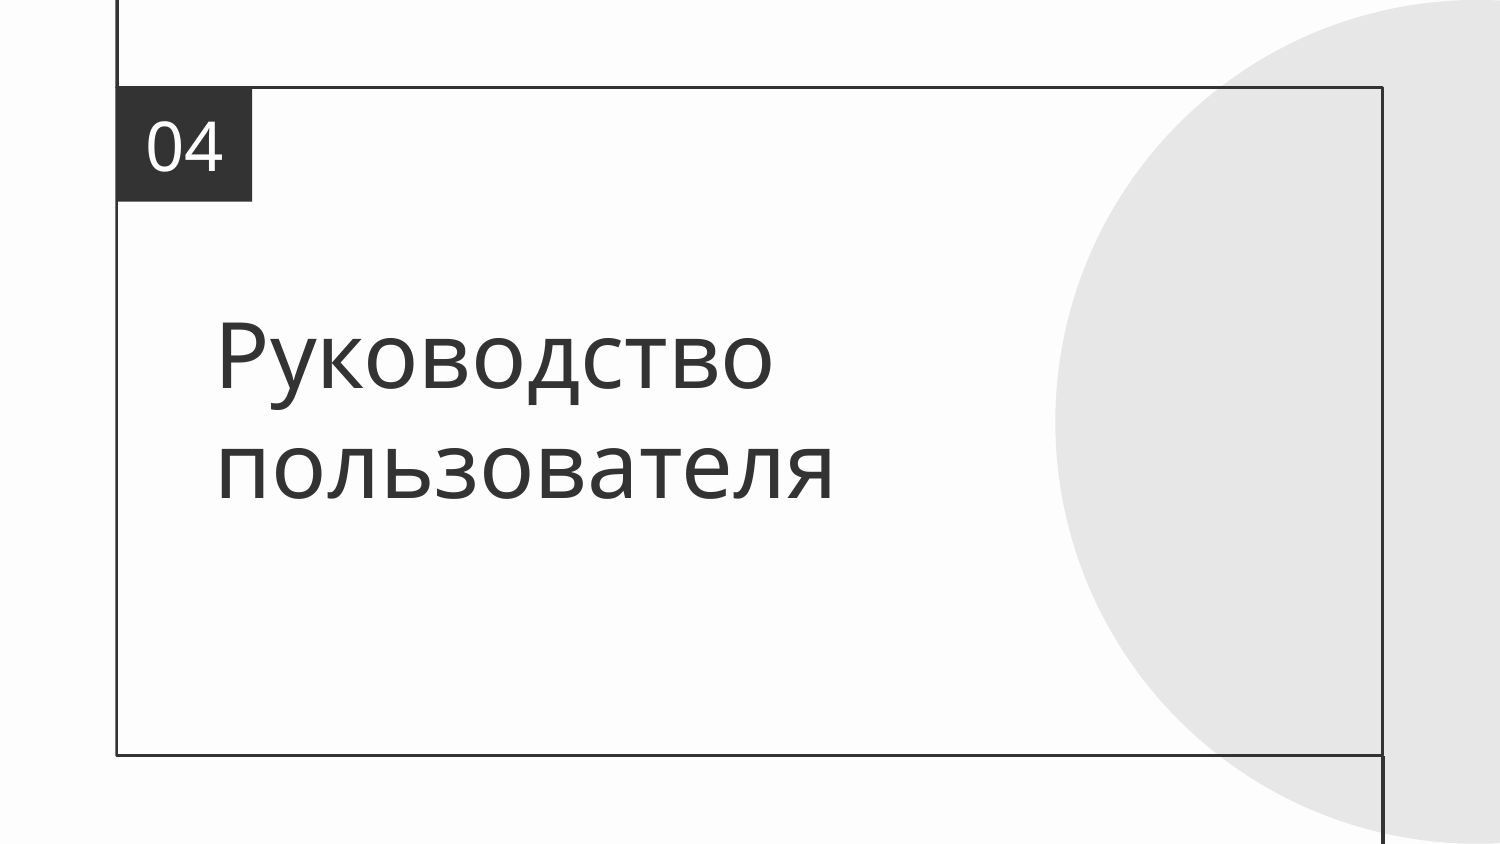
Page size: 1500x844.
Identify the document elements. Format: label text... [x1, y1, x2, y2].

title Руководство пользователя [199, 222, 1094, 532]
title 04 [116, 86, 253, 202]
